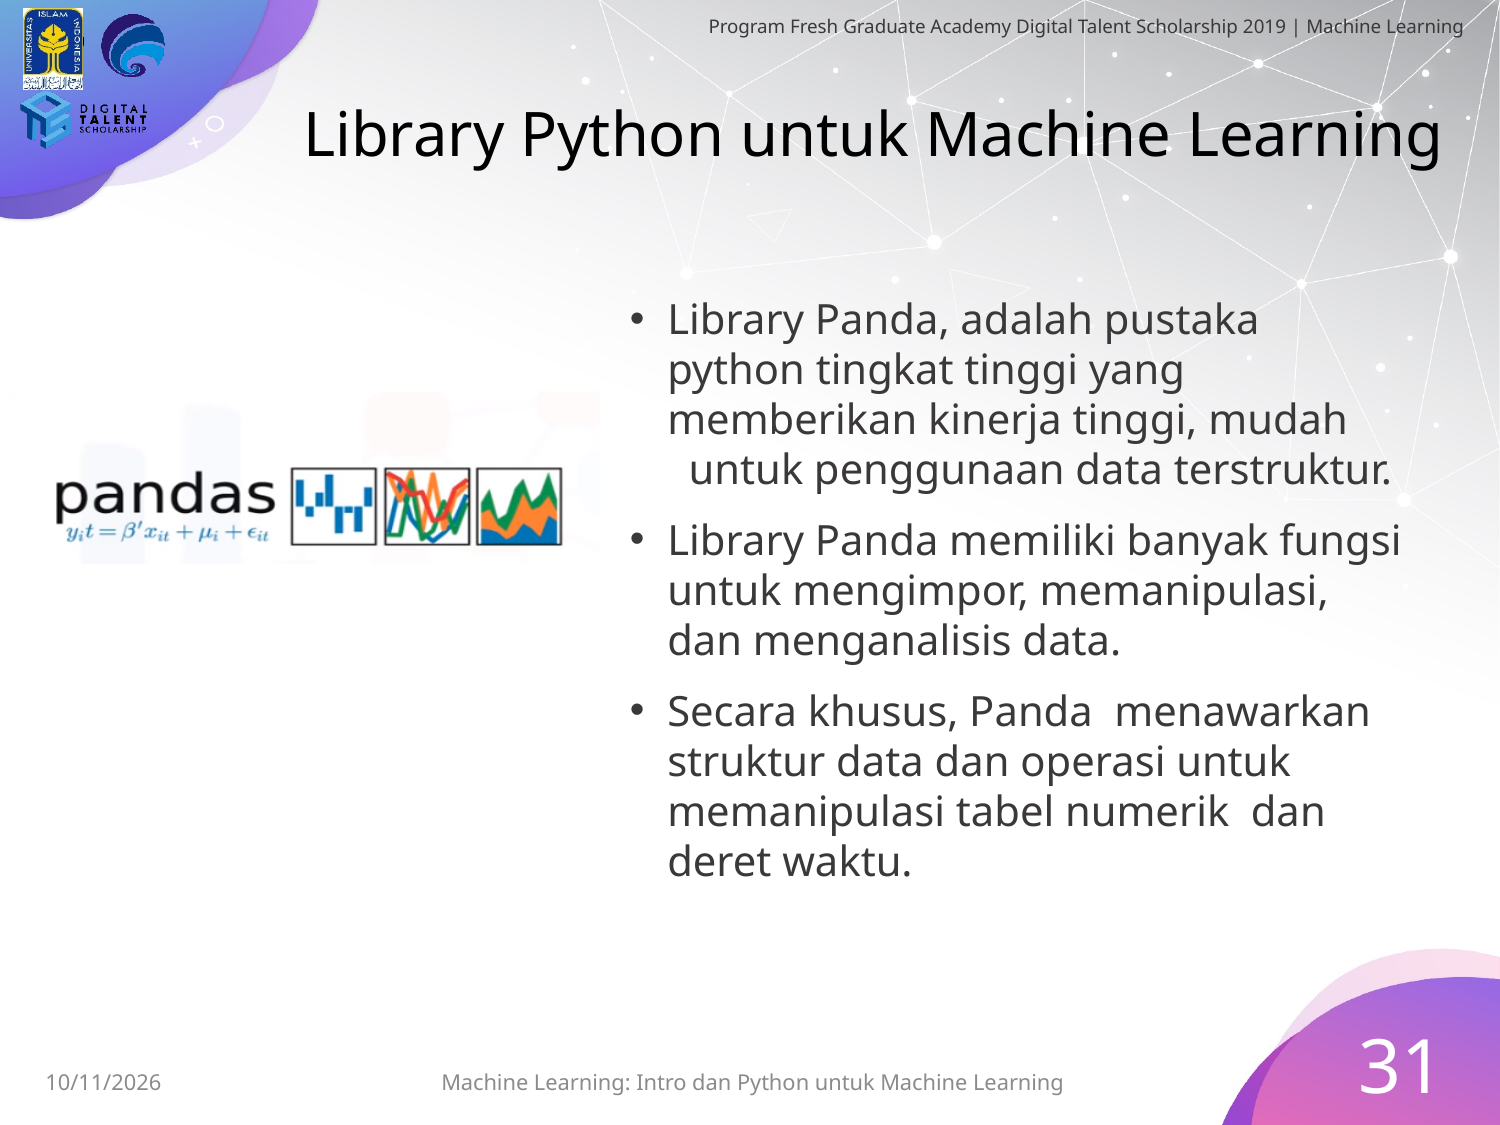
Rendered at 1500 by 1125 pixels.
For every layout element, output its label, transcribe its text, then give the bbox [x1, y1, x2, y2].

slide_number 31 [1327, 1025, 1477, 1115]
footer Machine Learning: Intro dan Python untuk Machine Learning [386, 1053, 1121, 1114]
title Library Python untuk Machine Learning [271, 66, 1477, 207]
list Library Panda, adalah pustaka python tingkat tinggi yang memberikan kinerja tinggi, mudah untuk penggunaan data terstruktur. Library Panda memiliki banyak fungsi untuk mengimpor, memanipulasi, dan menganalisis data. Secara khusus, Panda menawarkan struktur data dan operasi untuk memanipulasi tabel numerik dan deret waktu. [614, 285, 1419, 1014]
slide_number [30, 1053, 272, 1114]
picture [0, 0, 1500, 1125]
